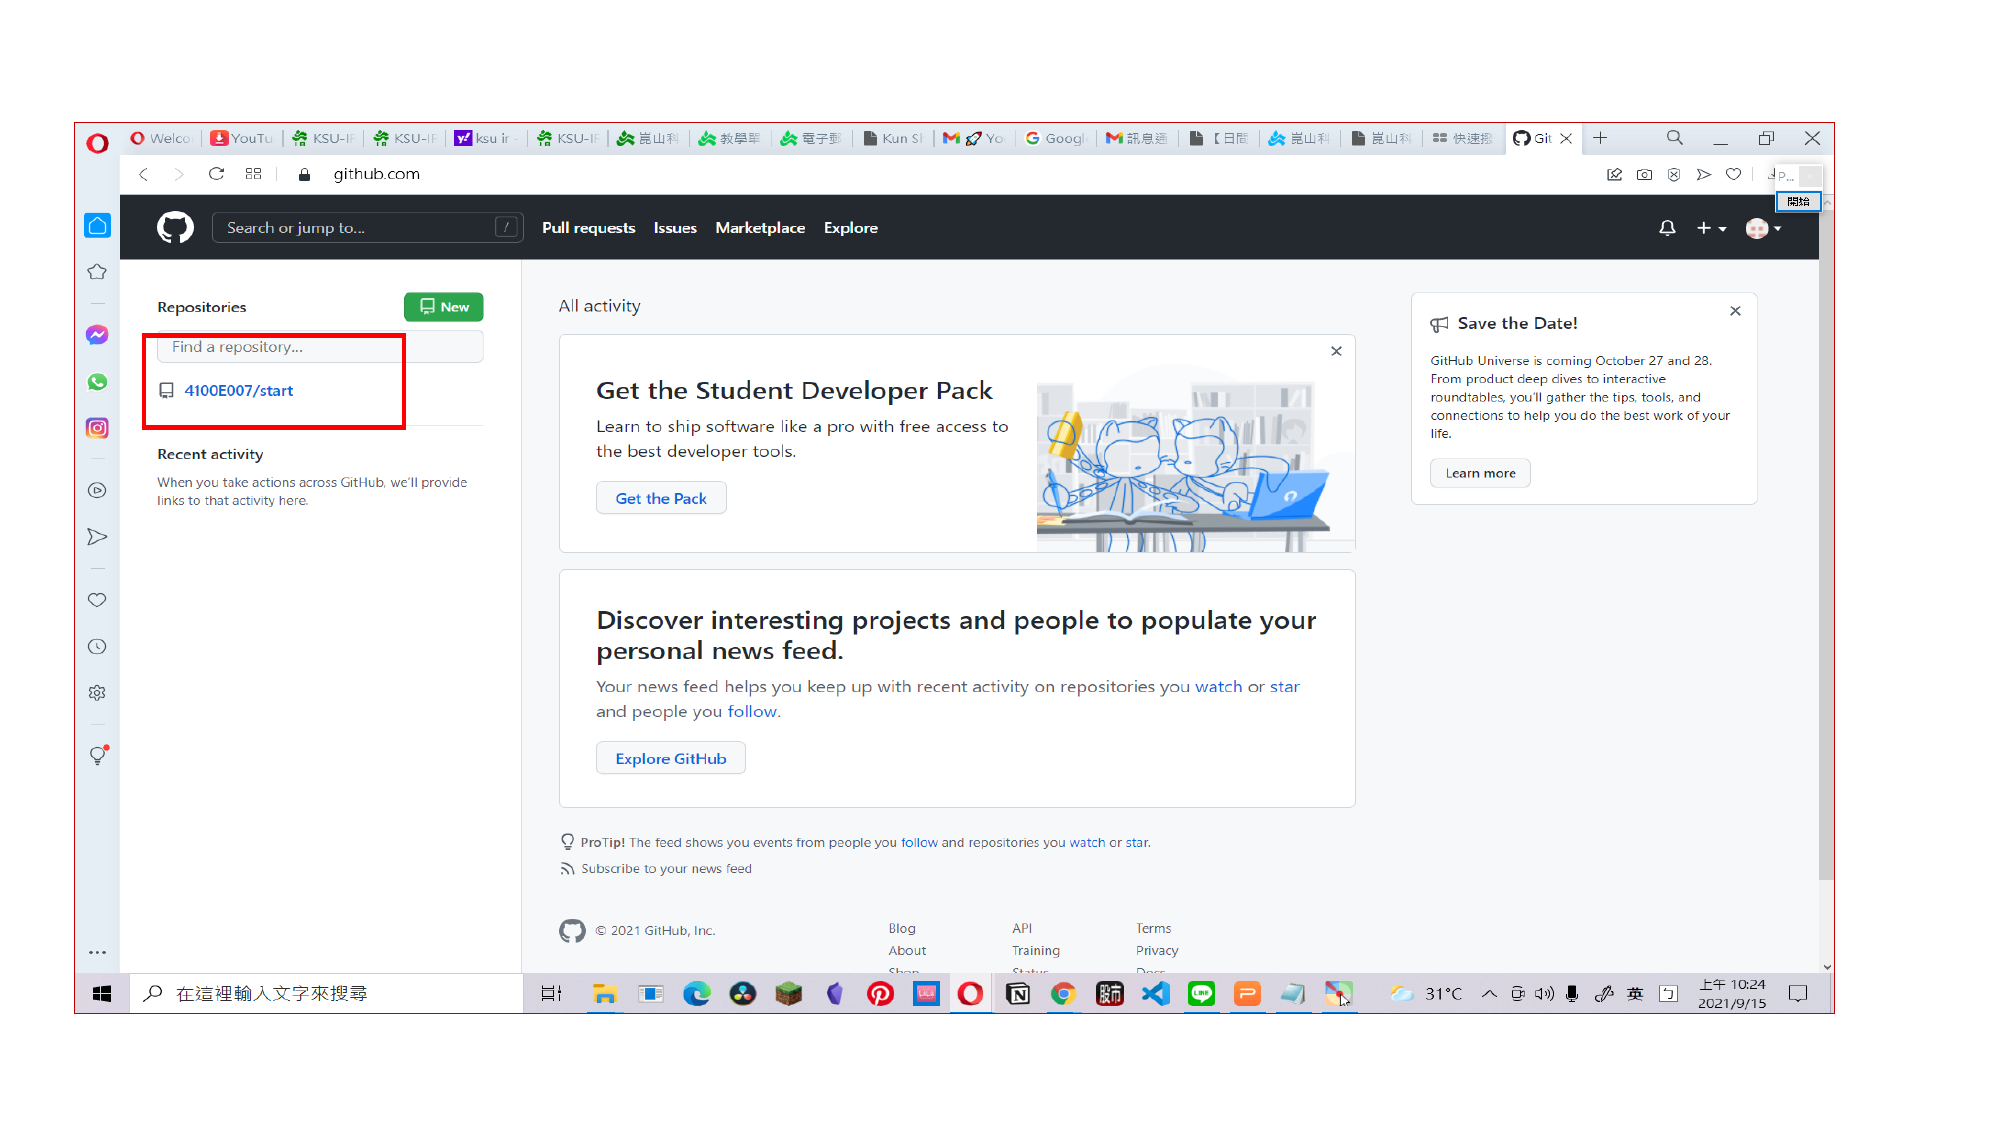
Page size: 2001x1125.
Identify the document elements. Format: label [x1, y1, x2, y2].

list [74, 122, 1835, 1014]
